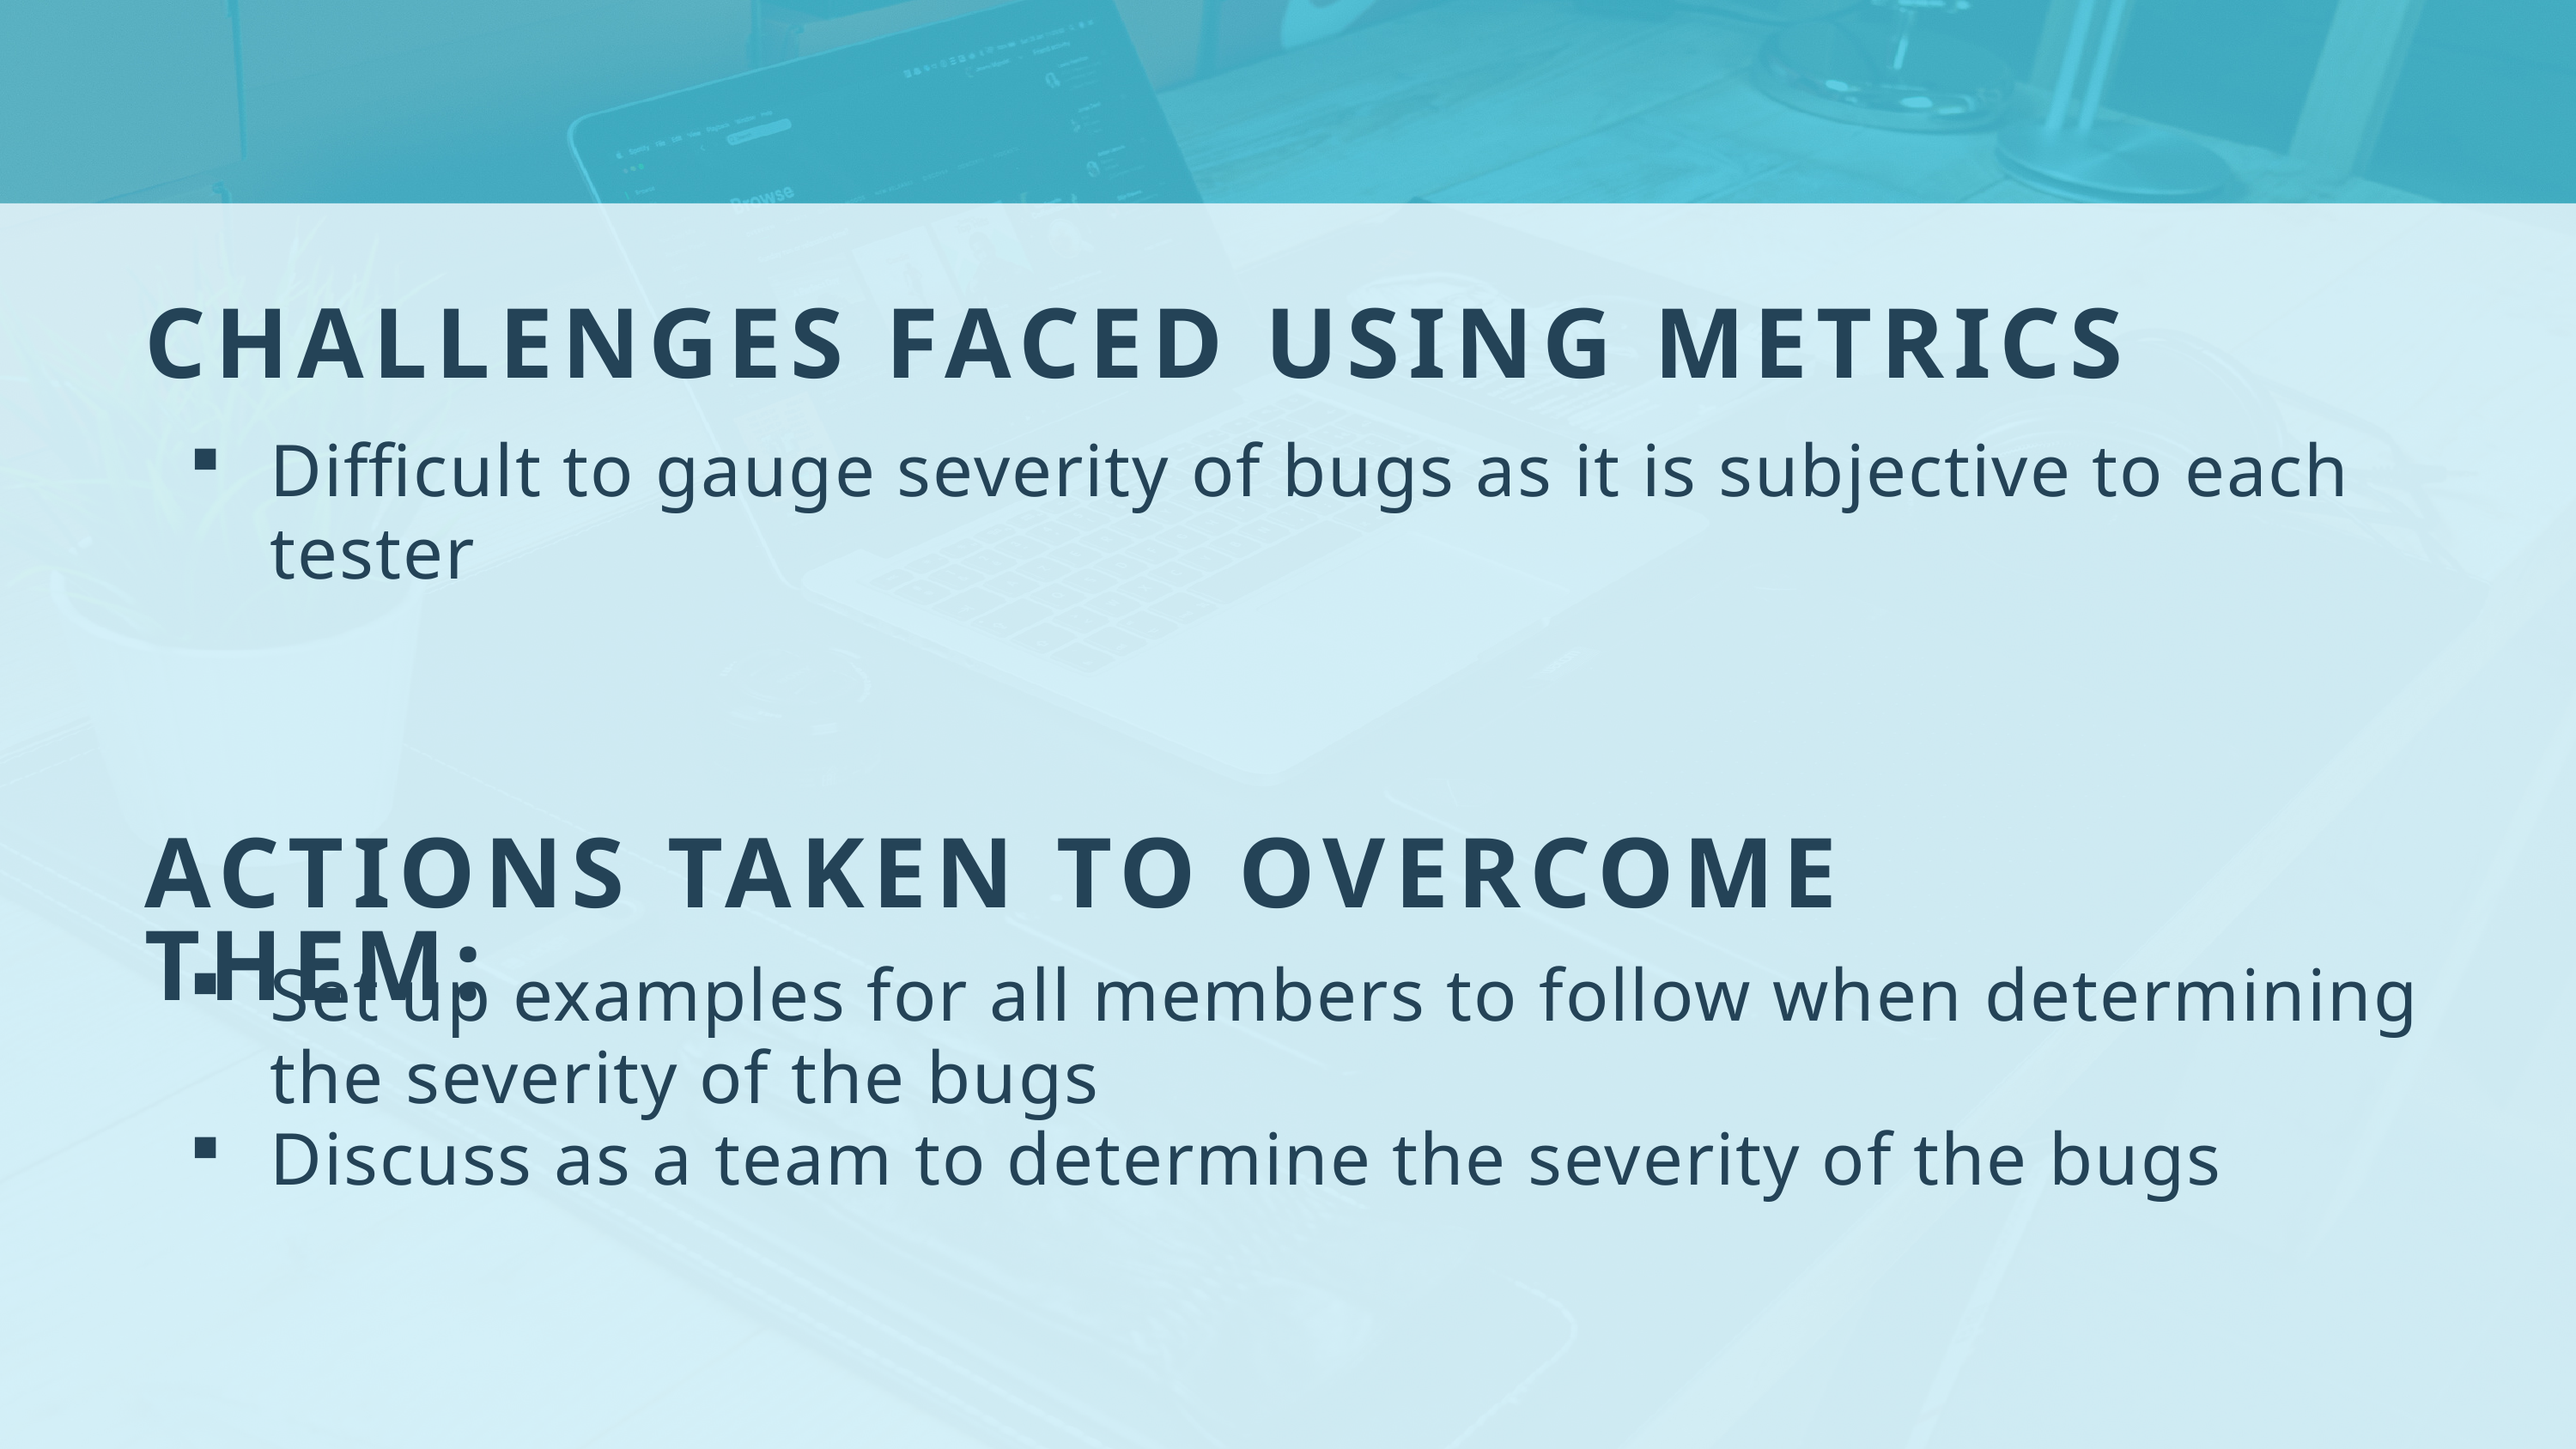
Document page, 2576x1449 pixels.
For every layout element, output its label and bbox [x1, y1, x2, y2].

text_box [144, 303, 2362, 512]
text_box [0, 203, 2576, 1449]
picture [0, 0, 2576, 203]
text_box [144, 833, 2427, 1203]
